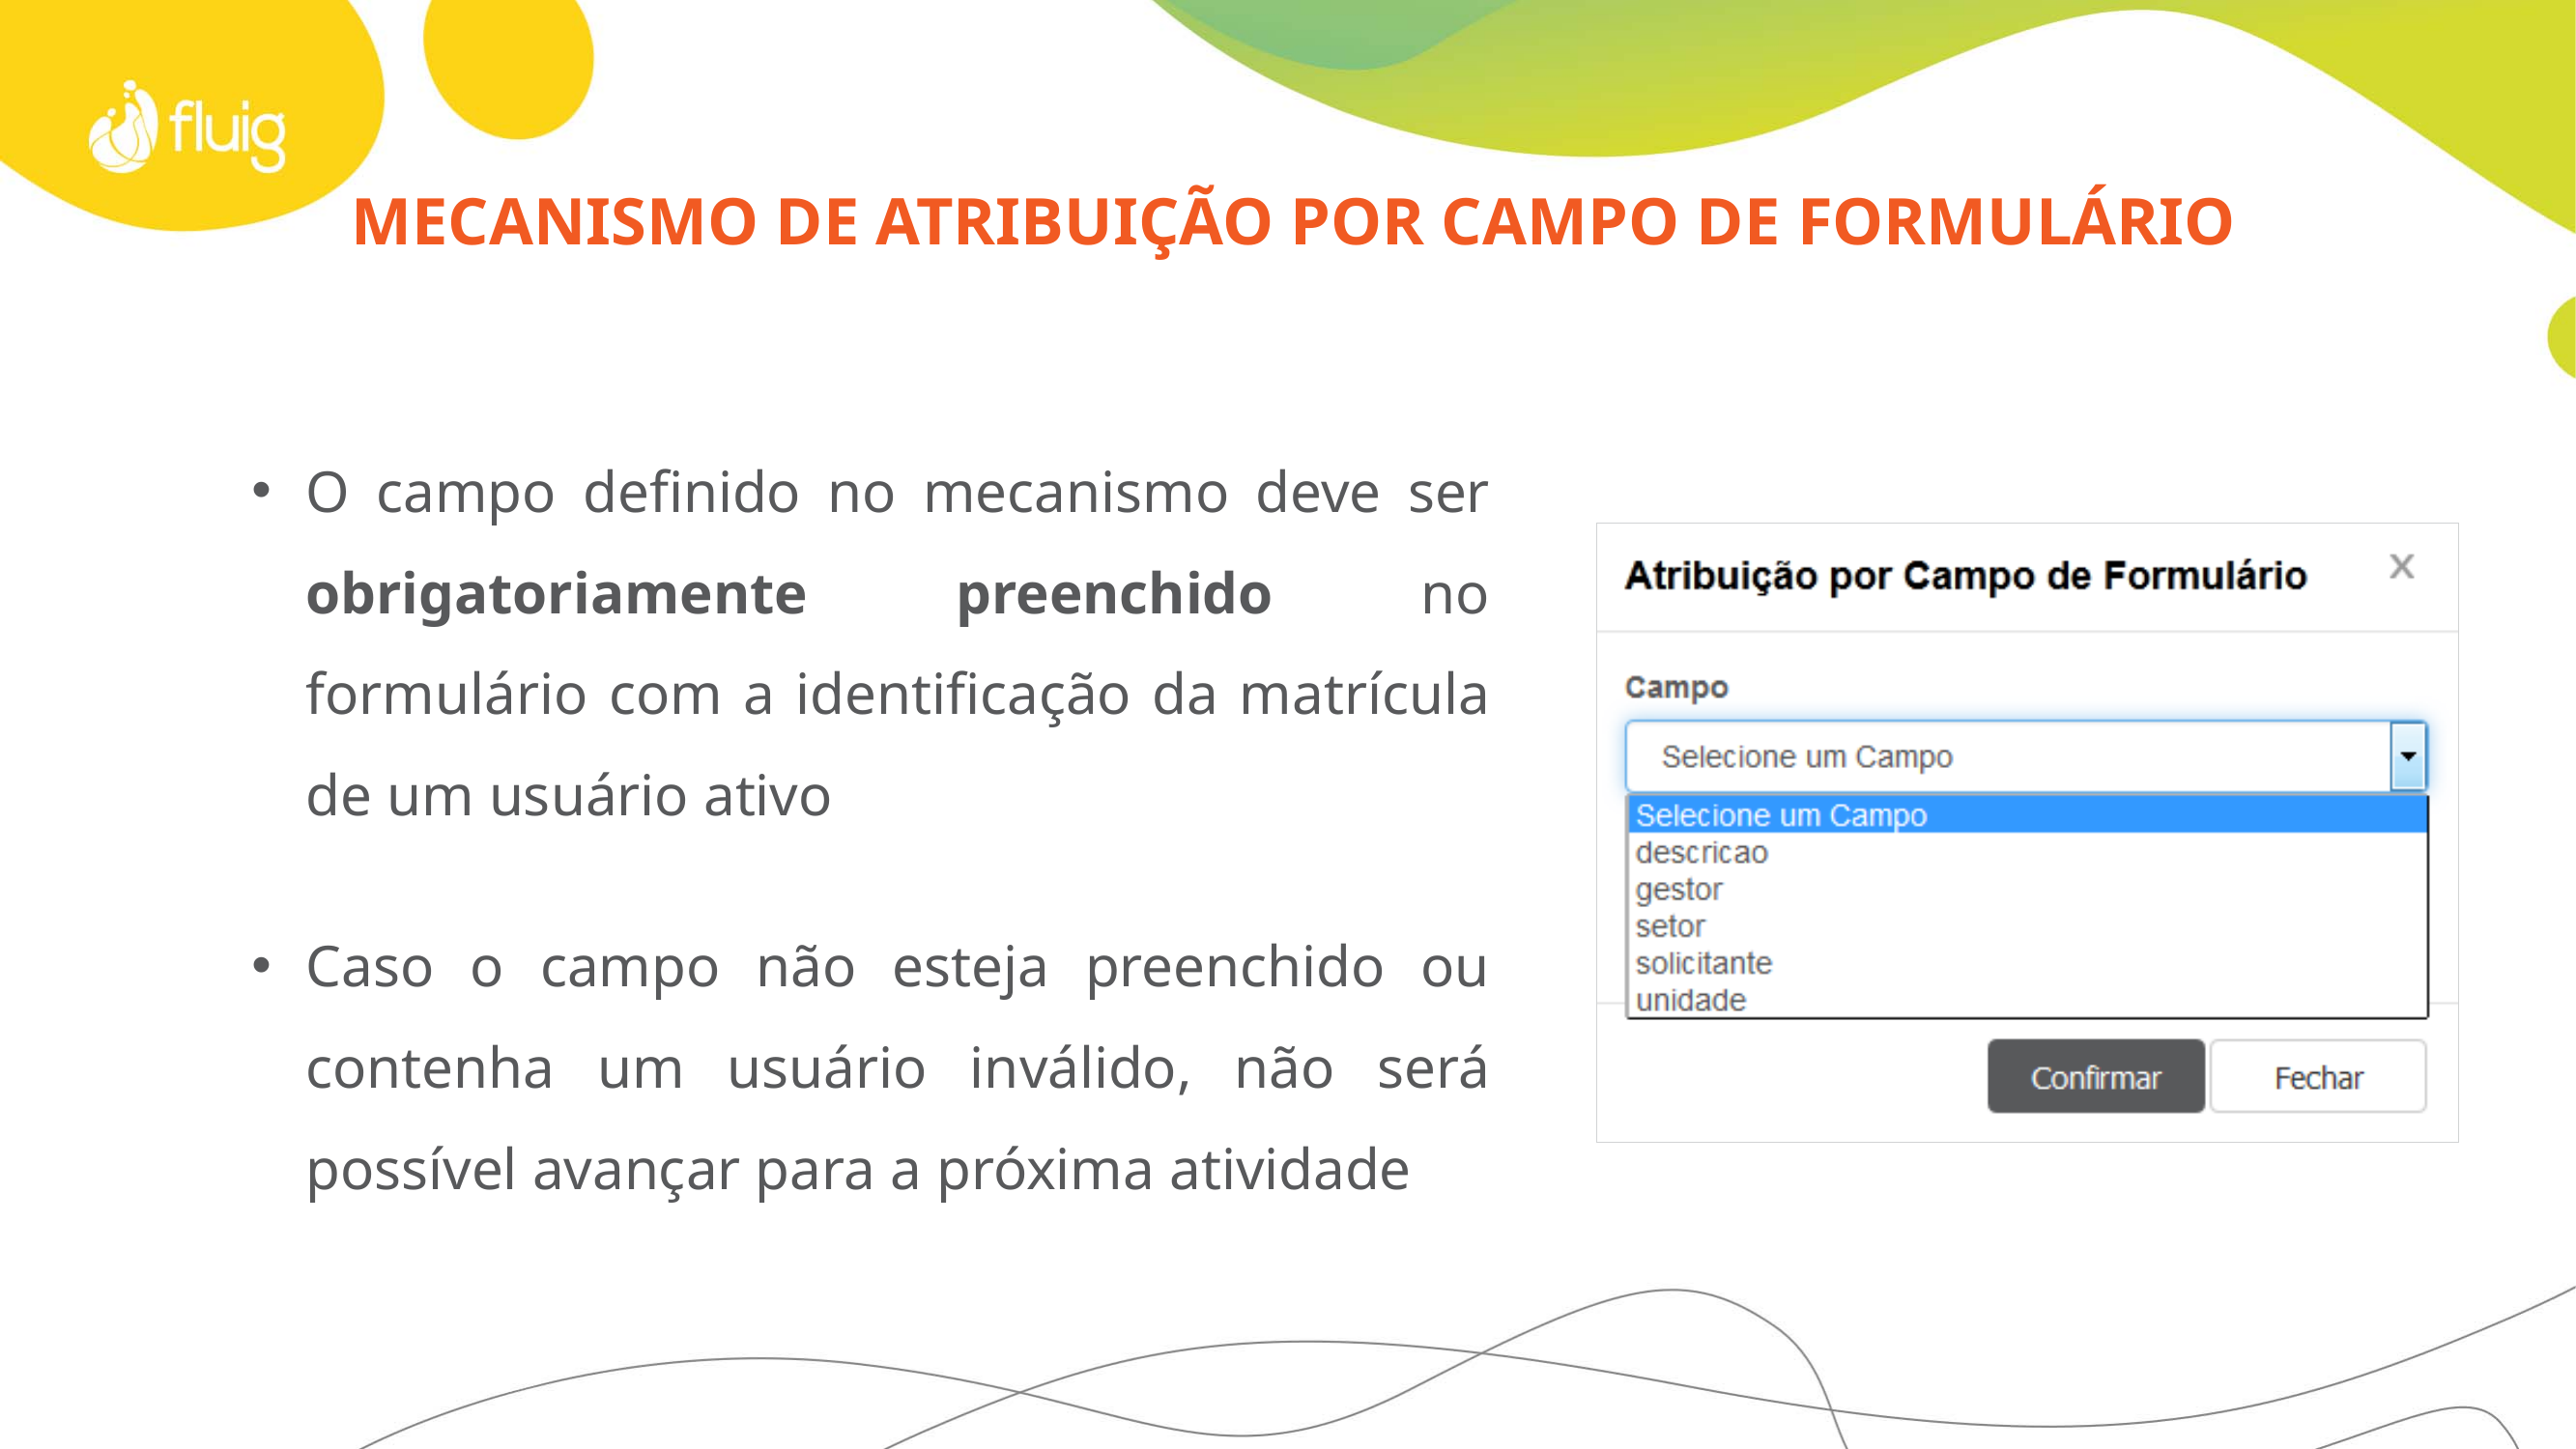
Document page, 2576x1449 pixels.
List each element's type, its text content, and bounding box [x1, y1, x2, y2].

picture [0, 0, 2576, 1449]
title mecanismo de atribuição por campo de formulário [336, 173, 2352, 379]
list O campo definido no mecanismo deve ser obrigatoriamente preenchido no formulário com a identificação da matrícula de um usuário ativo Caso o campo não esteja preenchido ou contenha um usuário inválido, não será possível avançar para a próxima atividade [237, 414, 1504, 1251]
